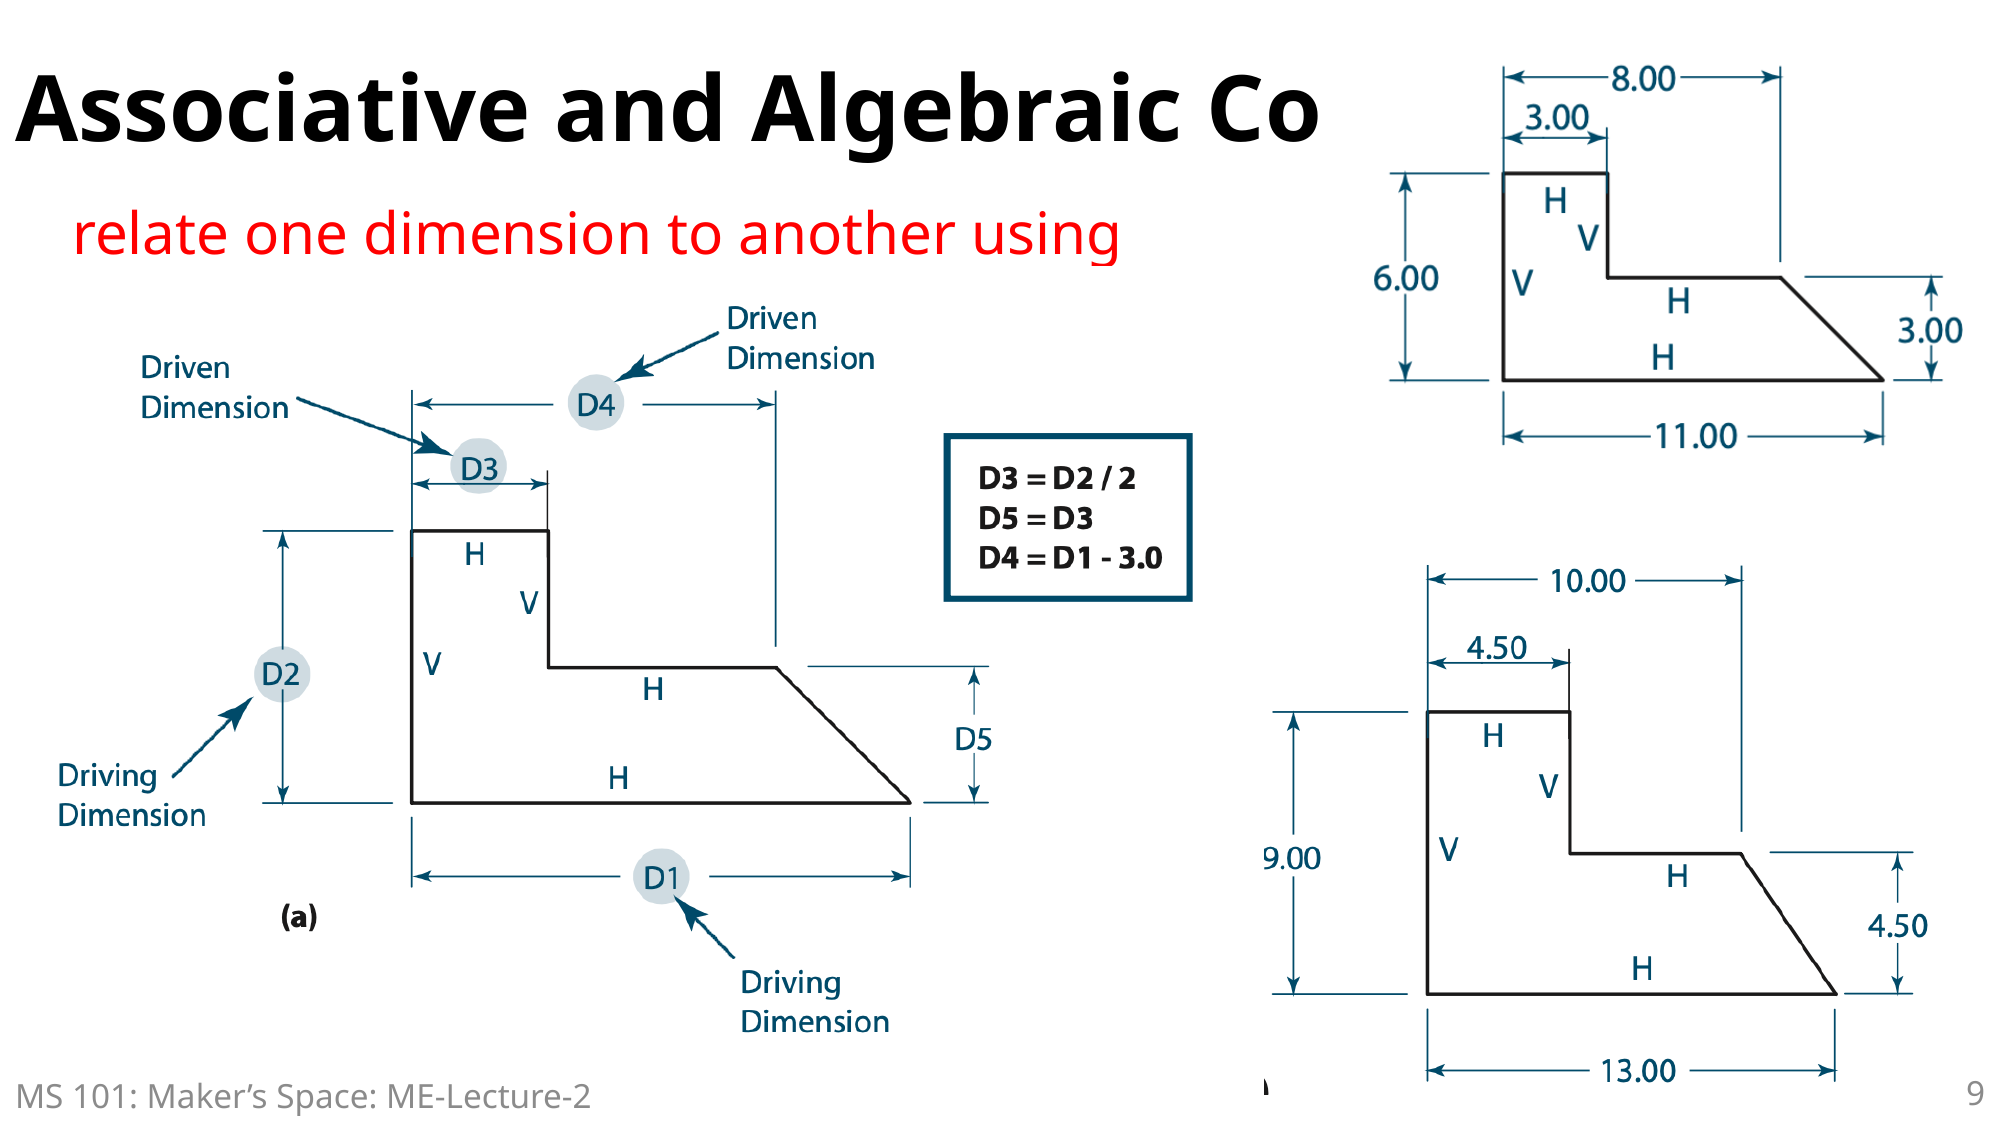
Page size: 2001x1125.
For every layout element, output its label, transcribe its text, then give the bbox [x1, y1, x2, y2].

picture [1264, 861, 1272, 867]
footer MS 101: Maker’s Space: ME-Lecture-2 [0, 1065, 1045, 1125]
picture [1264, 527, 1956, 1096]
text_box relate one dimension to another using variables [57, 189, 1212, 266]
title Associative and Algebraic Constraints [0, 3, 1322, 221]
slide_number 9 [1550, 1065, 2000, 1125]
picture [1322, 2, 1988, 468]
picture [11, 266, 1231, 1075]
picture [1267, 849, 1274, 858]
